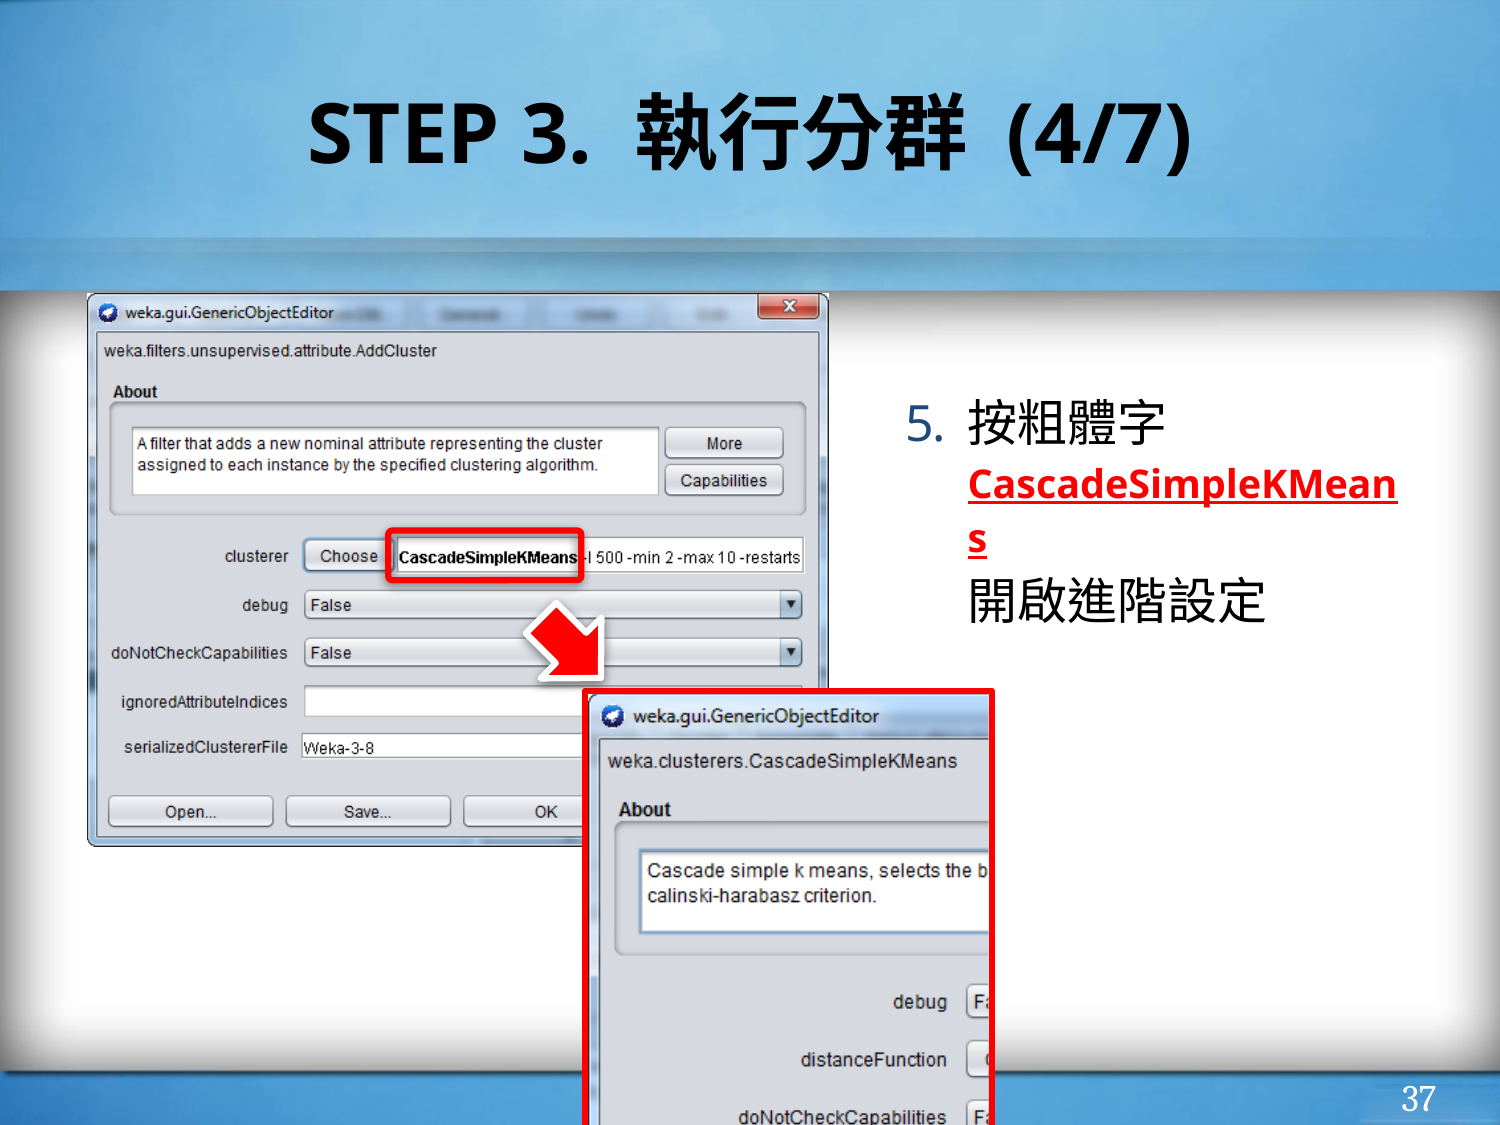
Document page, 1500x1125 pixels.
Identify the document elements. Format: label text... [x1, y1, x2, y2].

picture [0, 0, 1500, 1125]
slide_number ‹#› [1350, 1074, 1488, 1118]
list 按粗體字 CascadeSimpleKMeans 開啟進階設定 [877, 367, 1432, 1067]
title STEP 3. 執行分群 (4/7) [78, 27, 1422, 232]
picture [587, 693, 989, 1125]
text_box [87, 293, 829, 847]
